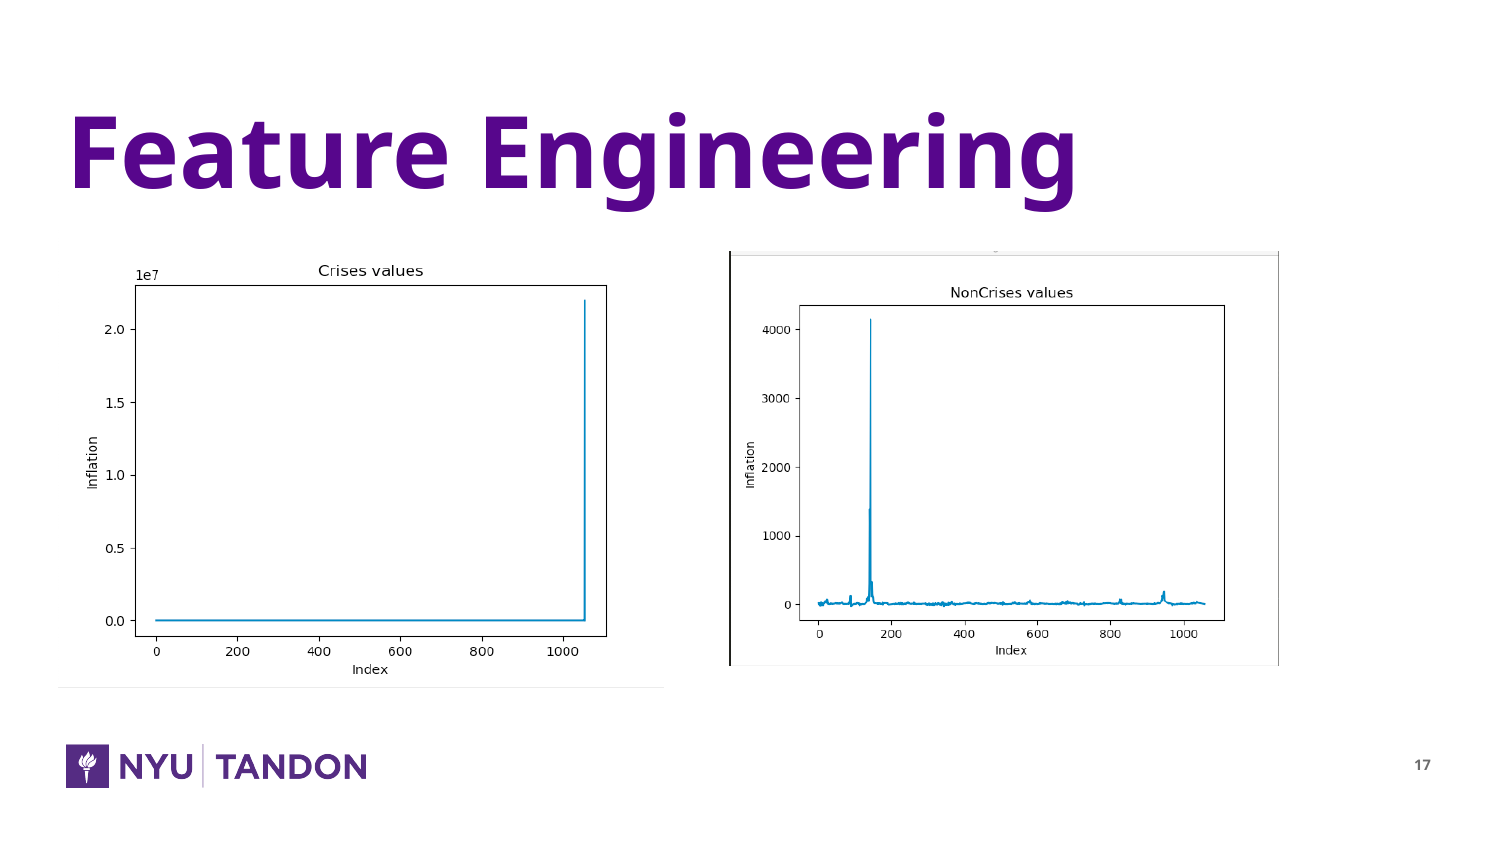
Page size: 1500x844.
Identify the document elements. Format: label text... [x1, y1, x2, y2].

picture [66, 744, 366, 788]
title Feature Engineering [51, 96, 1452, 205]
picture [729, 250, 1279, 666]
picture [58, 229, 664, 688]
